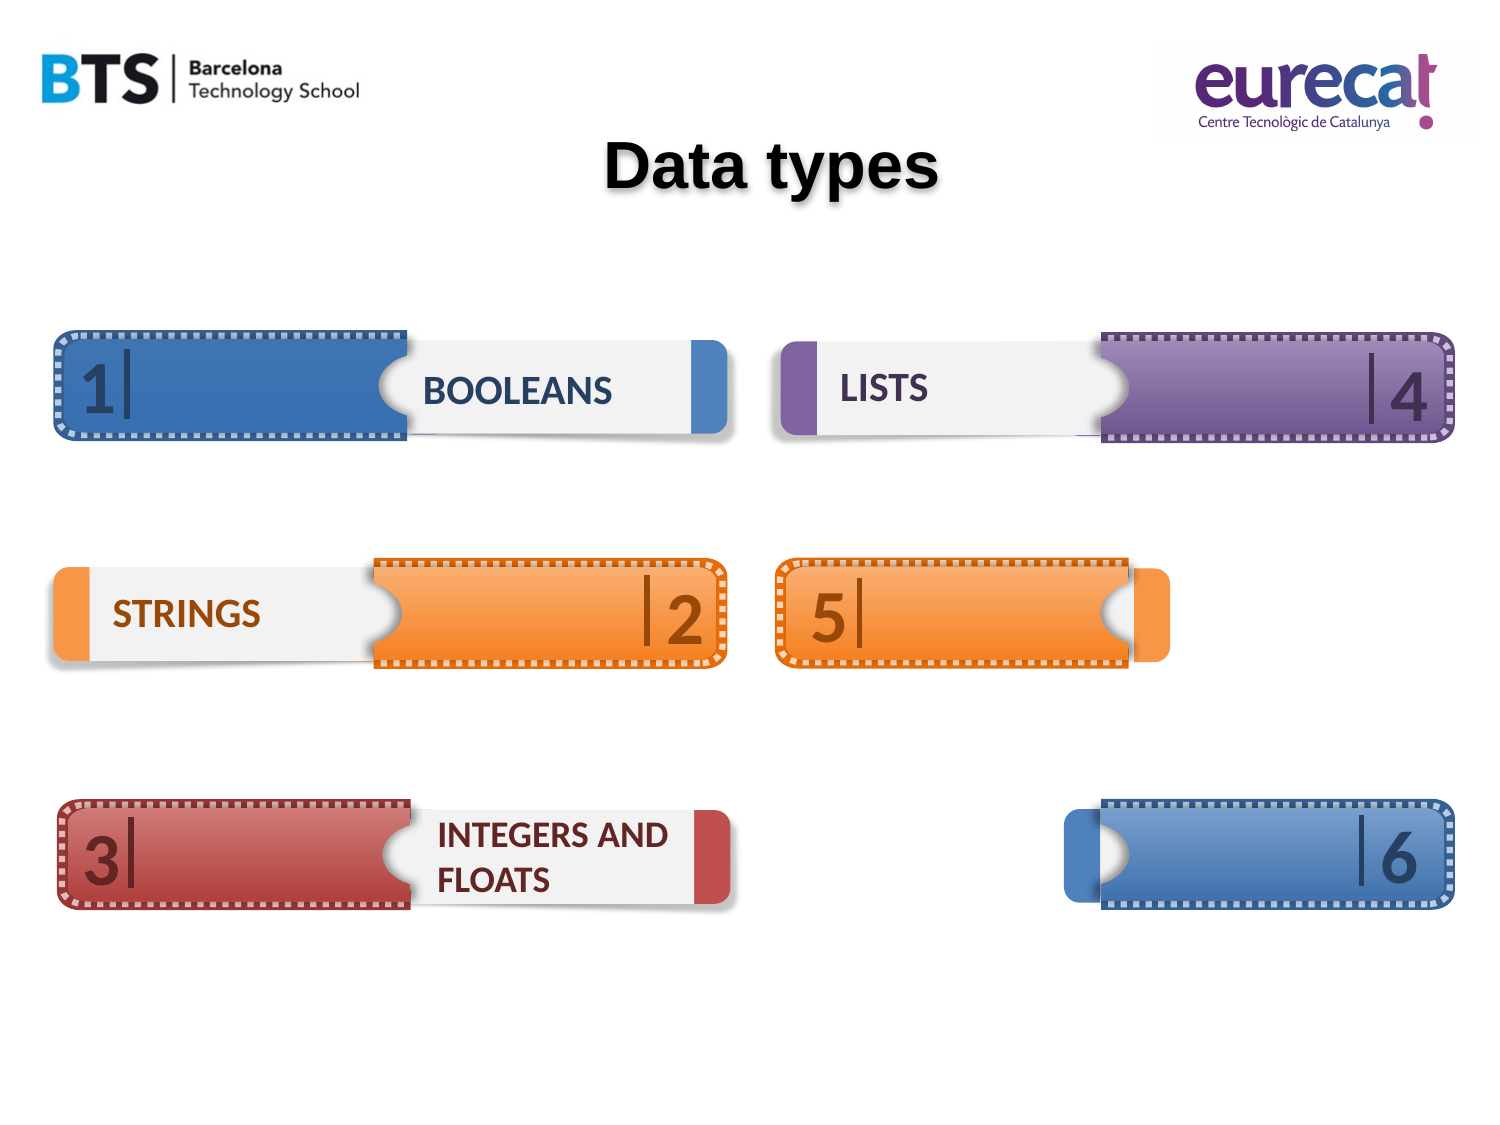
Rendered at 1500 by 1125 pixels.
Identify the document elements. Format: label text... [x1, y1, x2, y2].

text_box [53, 329, 63, 442]
picture [13, 553, 473, 677]
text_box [1063, 808, 1095, 903]
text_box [1100, 798, 1456, 910]
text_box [1134, 568, 1171, 663]
picture [20, 38, 382, 119]
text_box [67, 802, 133, 910]
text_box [795, 559, 862, 666]
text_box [127, 329, 408, 442]
picture [1158, 41, 1475, 143]
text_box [415, 802, 731, 910]
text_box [646, 561, 718, 669]
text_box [1100, 331, 1456, 444]
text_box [774, 557, 1129, 669]
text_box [412, 339, 728, 434]
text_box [63, 330, 129, 437]
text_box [1370, 339, 1442, 446]
picture [309, 325, 1196, 450]
text_box Data types [0, 59, 1500, 265]
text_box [780, 341, 1095, 436]
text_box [373, 557, 728, 670]
picture [311, 795, 771, 920]
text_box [1361, 801, 1432, 908]
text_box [53, 566, 368, 661]
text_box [56, 798, 411, 911]
